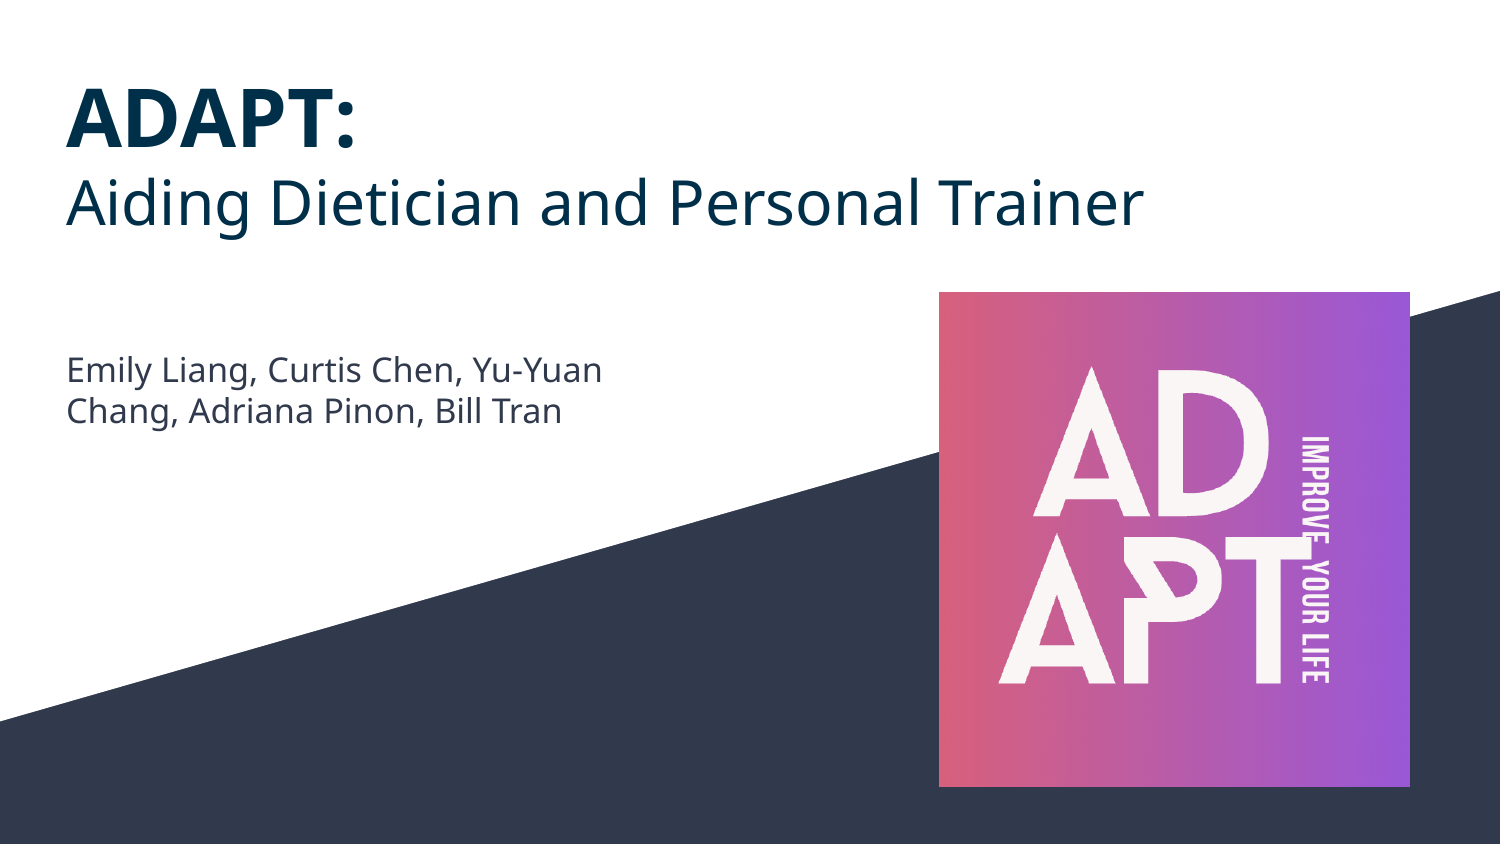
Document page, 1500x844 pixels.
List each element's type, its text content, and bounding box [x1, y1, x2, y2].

picture [939, 291, 1410, 788]
subtitle Emily Liang, Curtis Chen, Yu-Yuan Chang, Adriana Pinon, Bill Tran [51, 333, 628, 455]
title ADAPT: Aiding Dietician and Personal Trainer [51, 51, 1449, 262]
